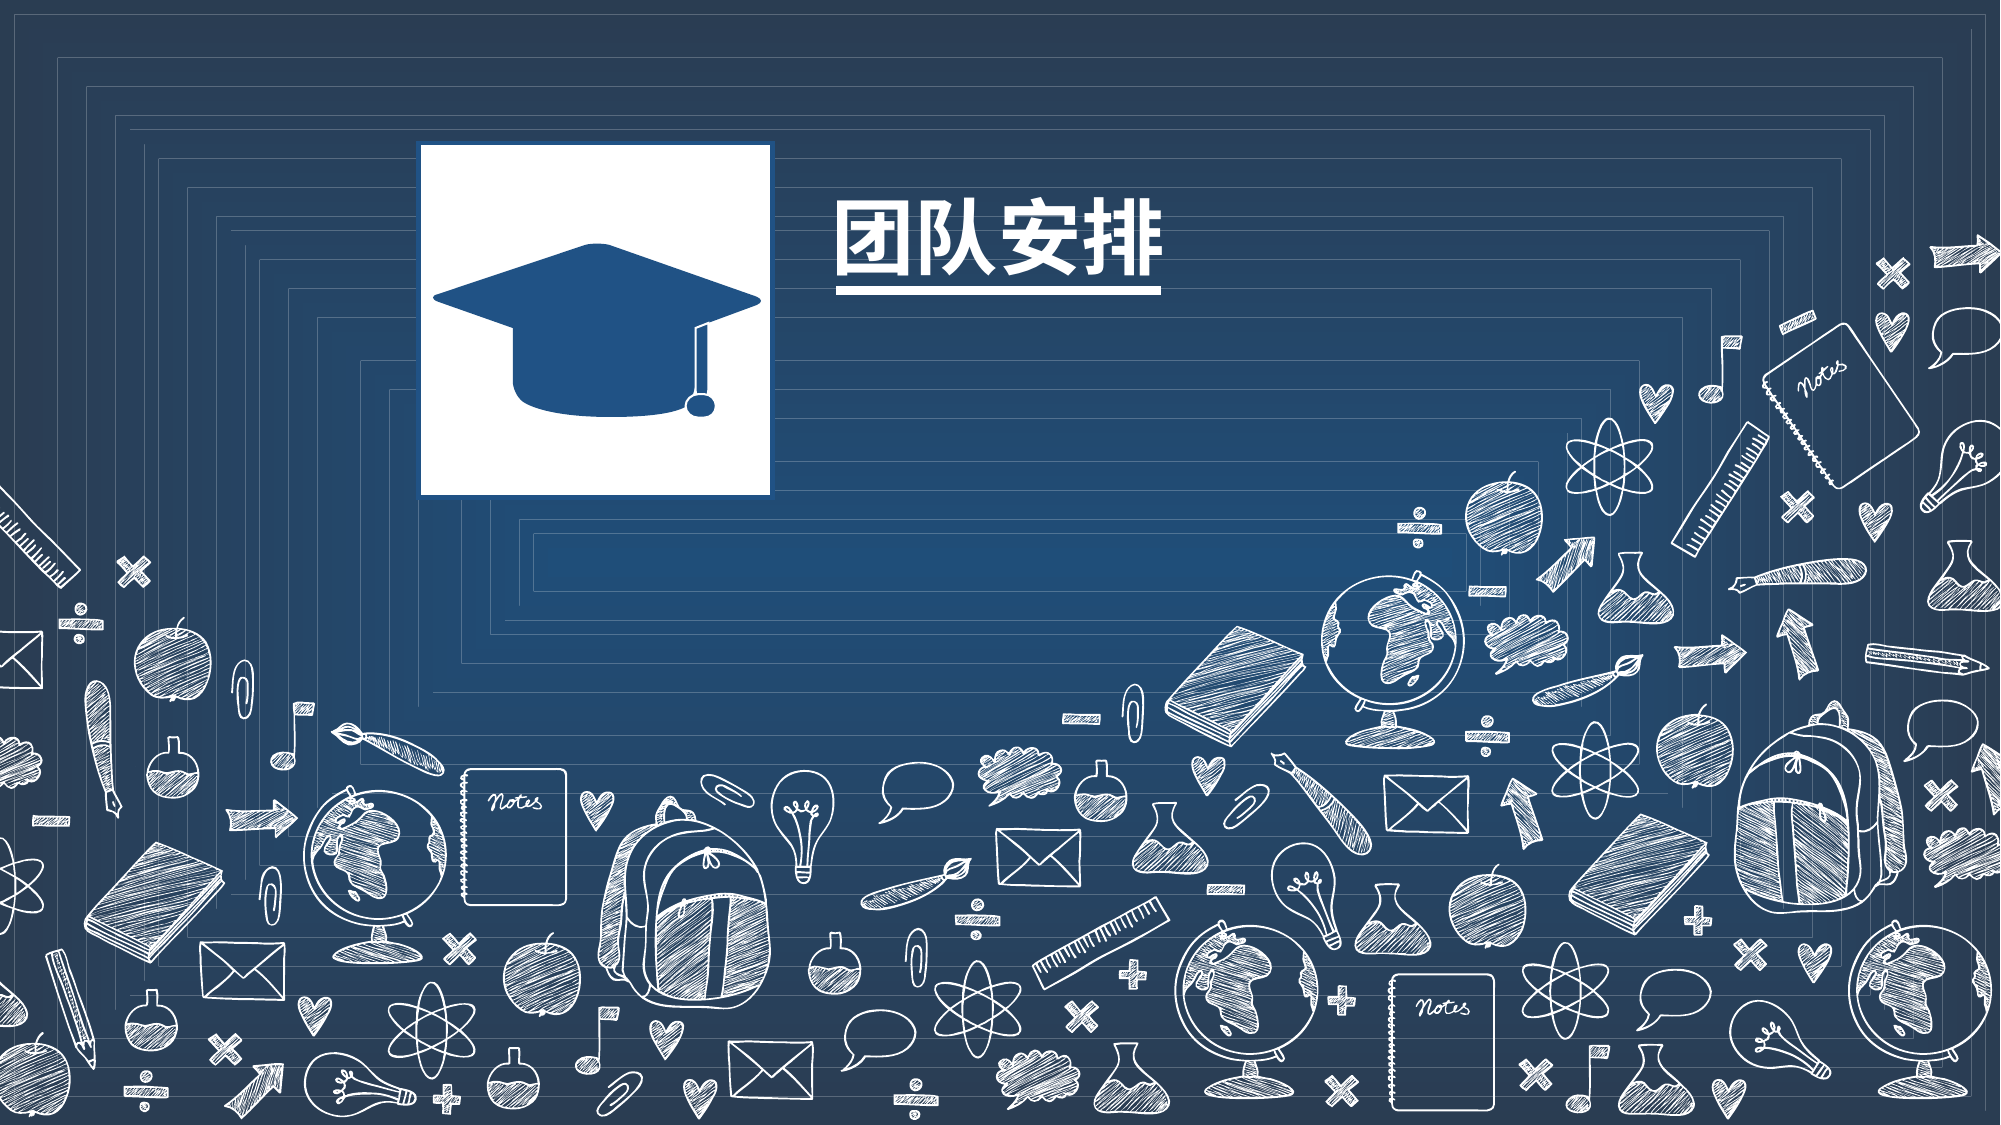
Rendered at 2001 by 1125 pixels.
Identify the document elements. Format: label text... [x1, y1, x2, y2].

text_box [0, 234, 2000, 1121]
text_box 团队安排 [816, 177, 1180, 232]
text_box [418, 143, 773, 232]
